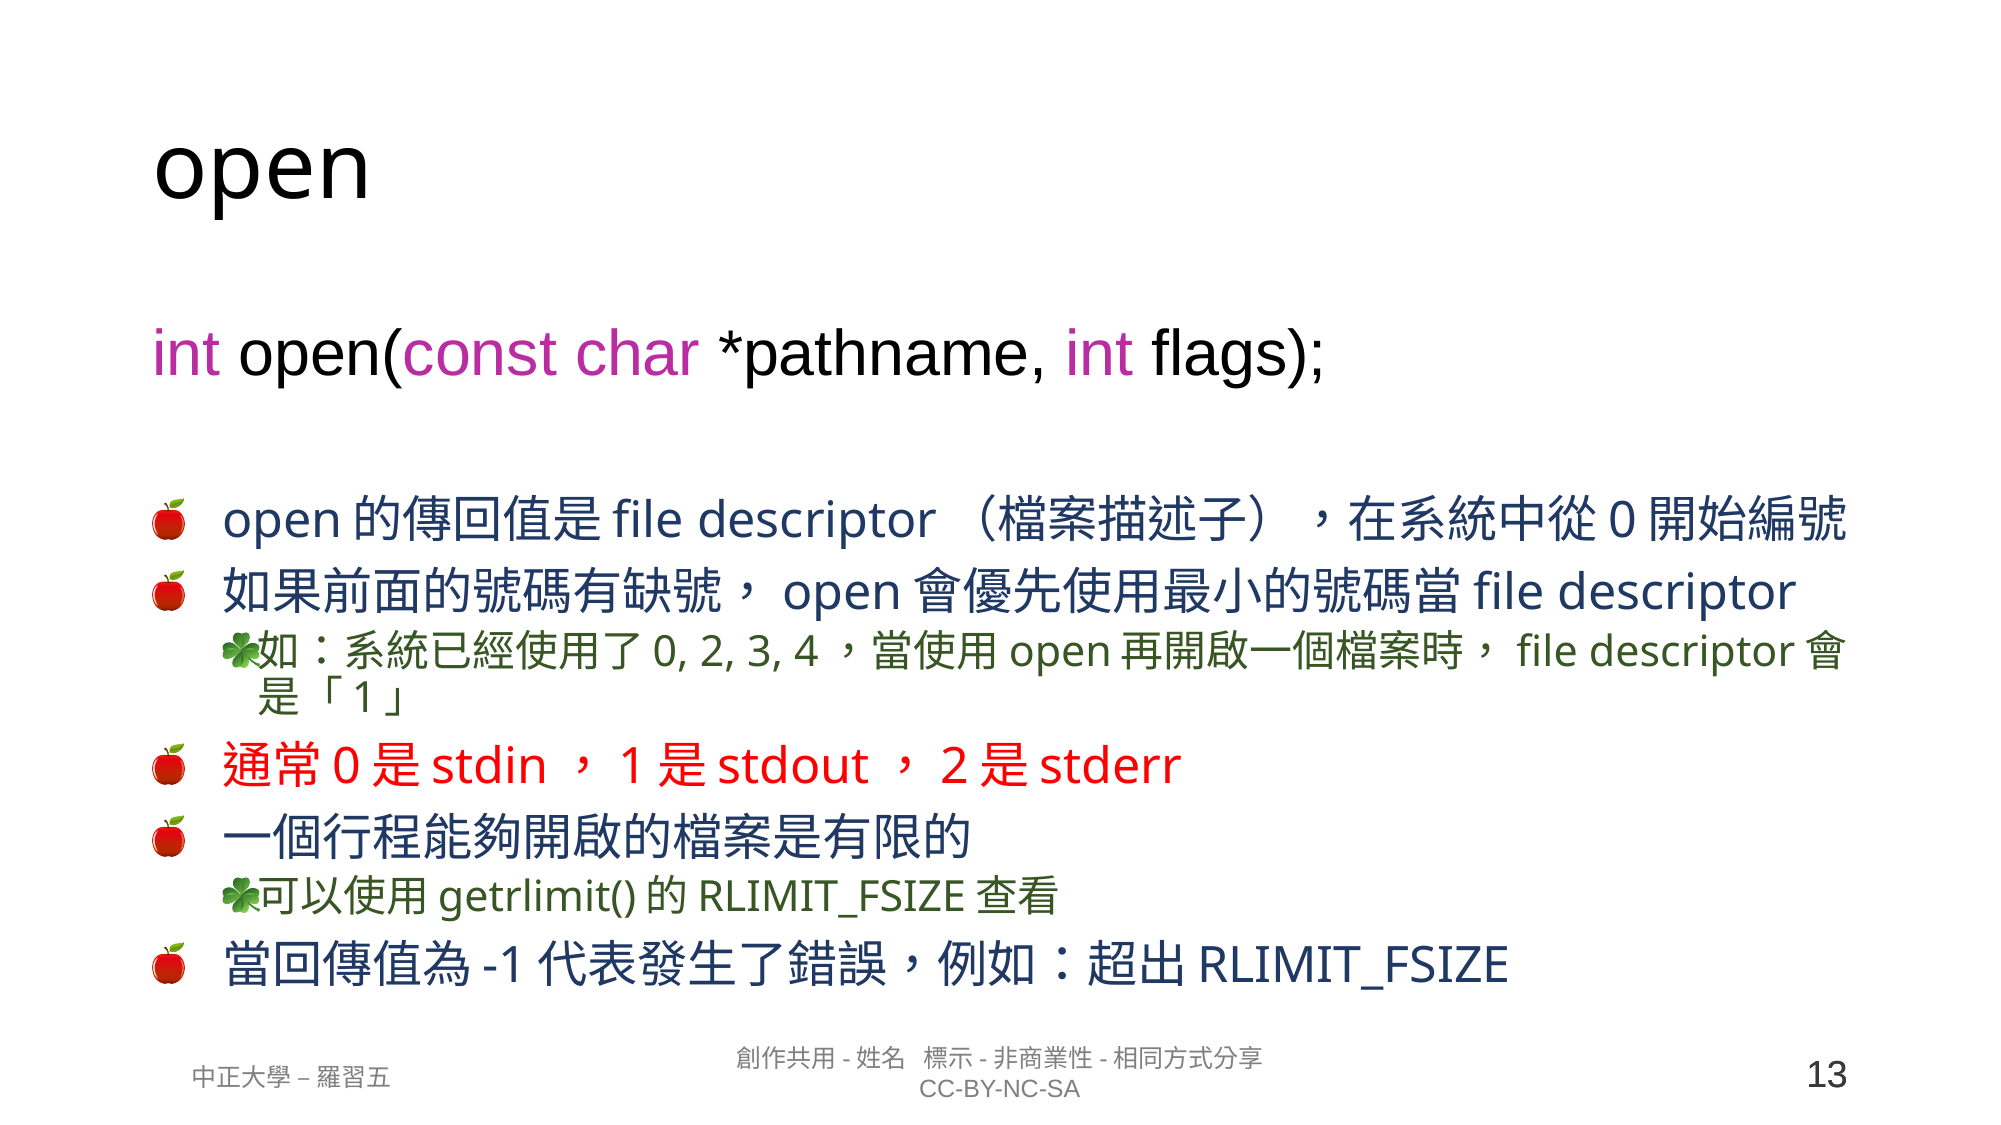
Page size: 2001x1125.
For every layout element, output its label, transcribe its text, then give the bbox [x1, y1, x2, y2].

title open [137, 59, 1863, 278]
list int open(const char *pathname, int flags); open的傳回值是file descriptor（檔案描述子），在系統中從0開始編號 如果前面的號碼有缺號，open會優先使用最小的號碼當file descriptor 如：系統已經使用了0, 2, 3, 4，當使用open再開啟一個檔案時，file descriptor會是「1」 通常0是stdin，1是stdout，2是stderr 一個行程能夠開啟的檔案是有限的 可以使用getrlimit()的RLIMIT_FSIZE查看 當回傳值為-1代表發生了錯誤，例如：超出RLIMIT_FSIZE [137, 299, 1863, 1014]
picture [152, 498, 194, 540]
picture [222, 632, 258, 668]
picture [152, 942, 194, 984]
picture [152, 815, 194, 857]
picture [152, 570, 194, 611]
picture [152, 743, 194, 785]
picture [222, 877, 258, 913]
